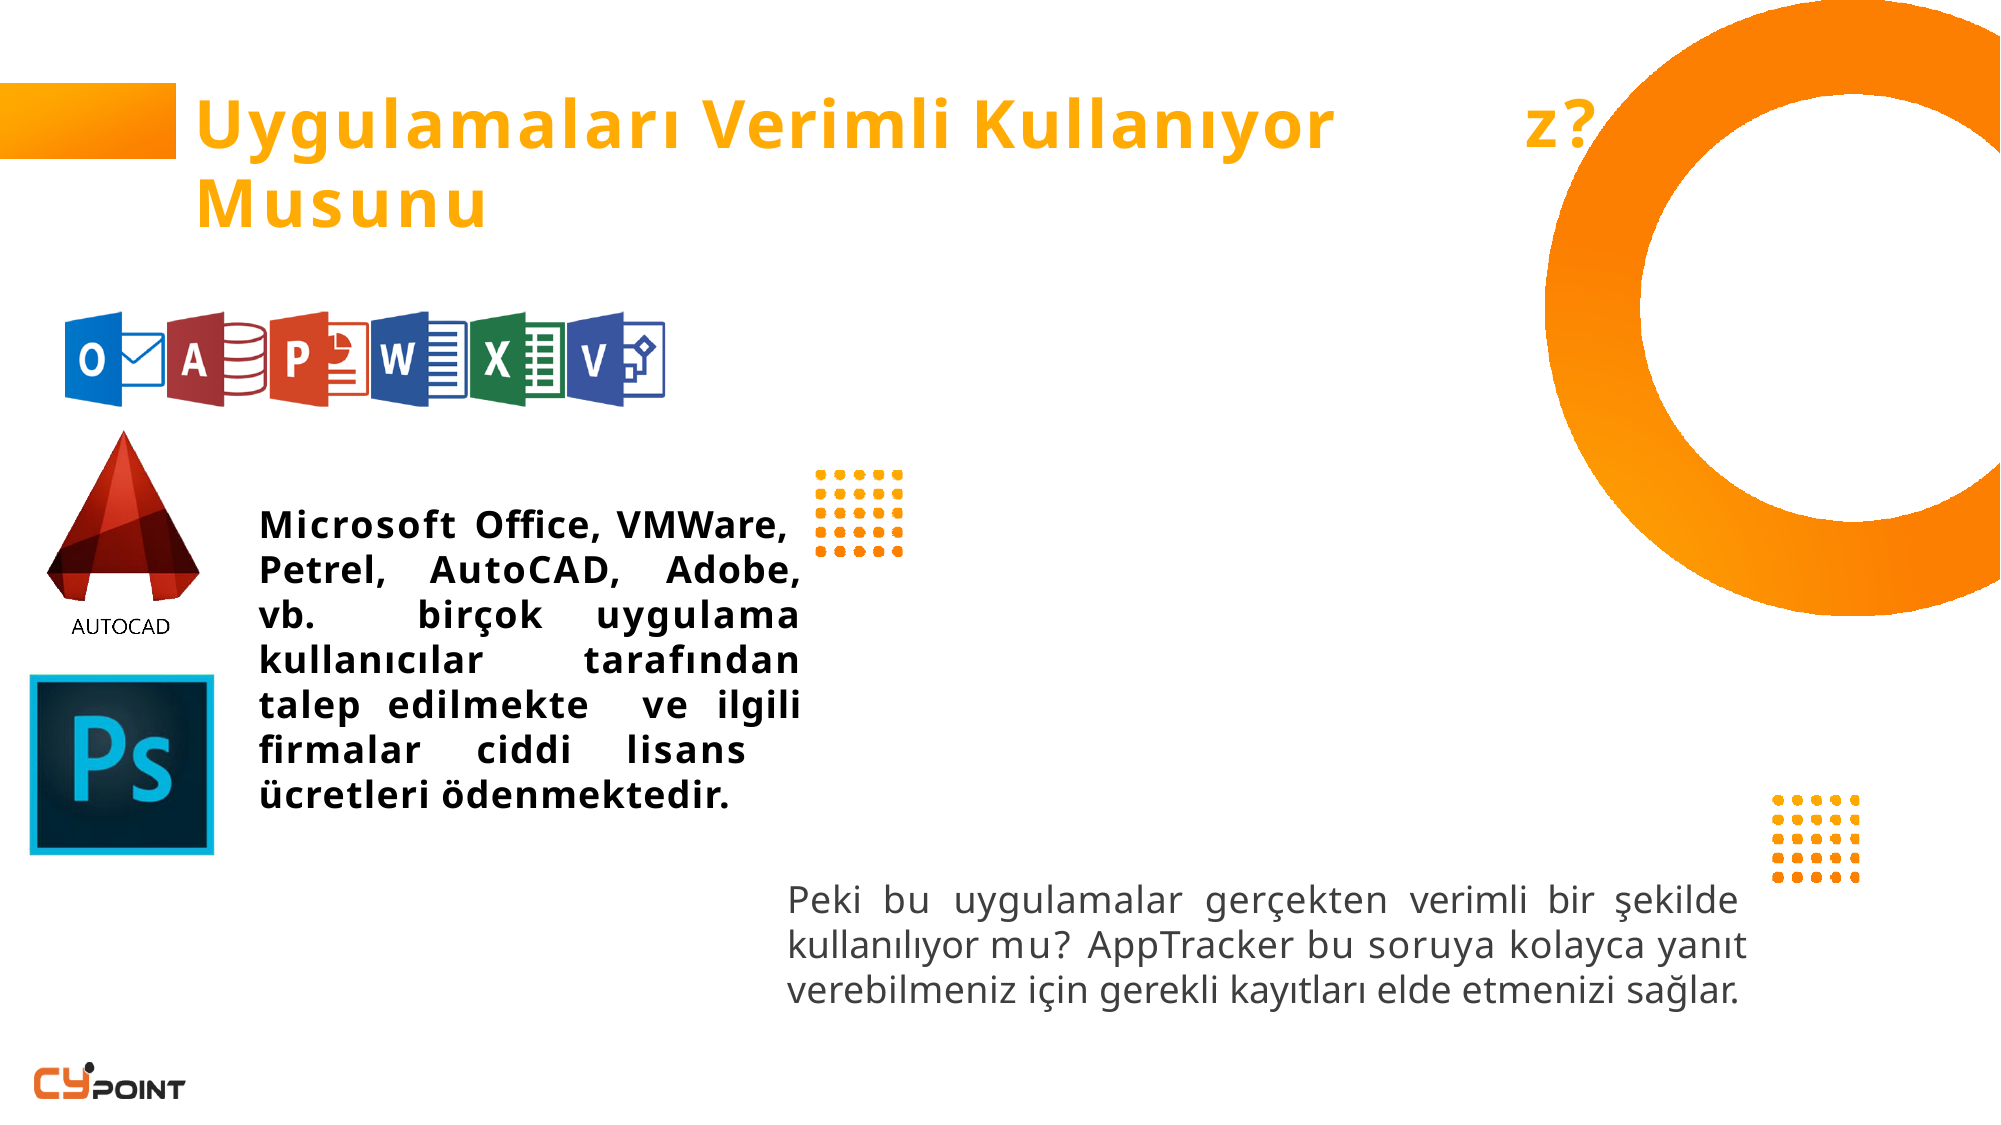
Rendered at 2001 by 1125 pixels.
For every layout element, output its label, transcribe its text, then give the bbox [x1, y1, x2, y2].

text_box Microsoft Office, VMWare, Petrel, AutoCAD, Adobe, vb. birçok uygulama kullanıcılar tarafından talep edilmekte ve ilgili firmalar ciddi lisans ücretleri ödenmektedir. Peki bu uygulamalar gerçekten verimli bir şekilde kullanılıyor mu? AppTracker bu soruya kolayca yanıt verebilmeniz için gerekli kayıtları elde etmenizi sağlar. [256, 498, 1760, 1011]
text_box [815, 470, 903, 498]
text_box z? [1528, 85, 1545, 162]
text_box [34, 1062, 186, 1099]
text_box [0, 83, 176, 159]
title Uygulamaları Verimli Kullanıyor Musunu [192, 79, 1528, 270]
text_box [65, 311, 666, 407]
text_box [46, 430, 200, 629]
text_box [1772, 795, 1860, 883]
text_box [0, 629, 257, 899]
text_box [1545, 0, 2000, 616]
